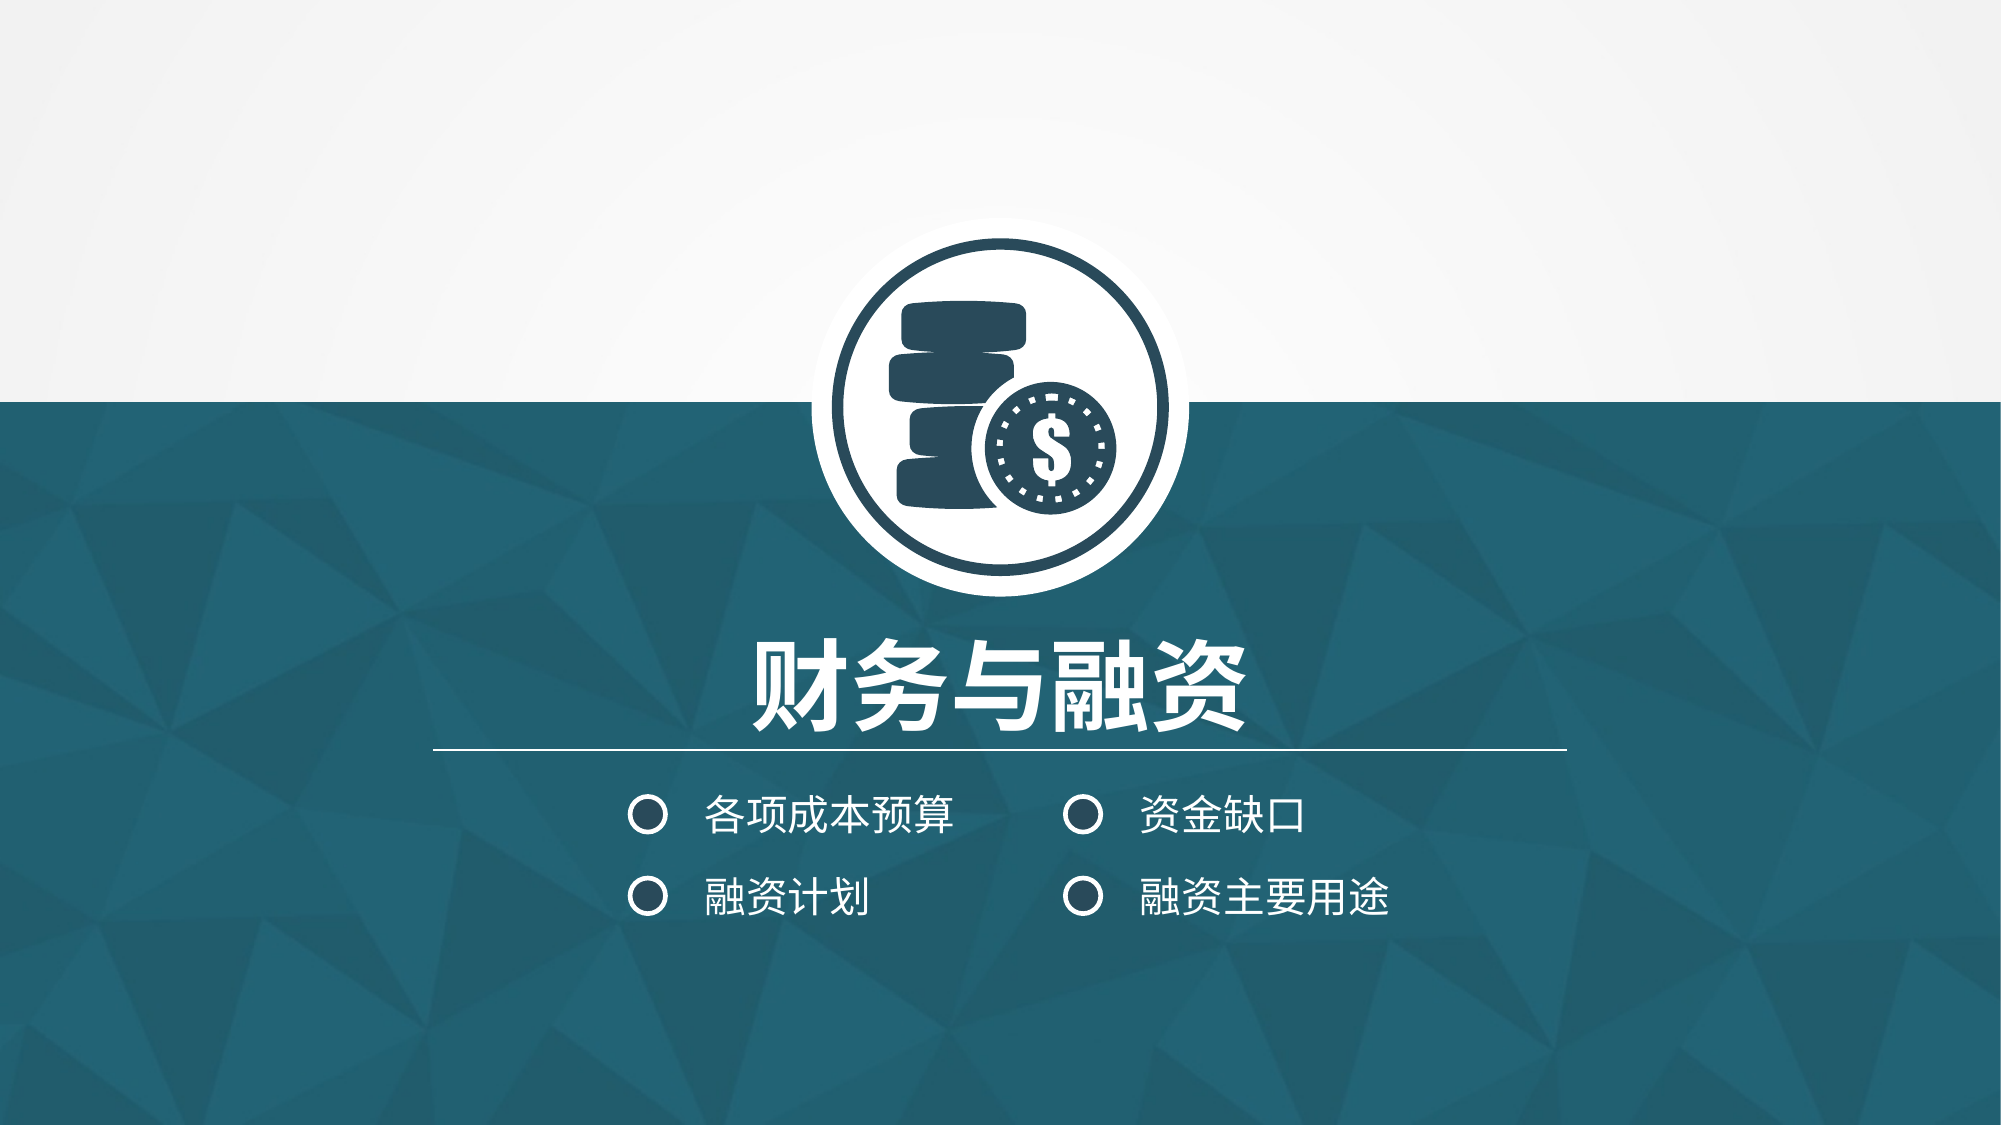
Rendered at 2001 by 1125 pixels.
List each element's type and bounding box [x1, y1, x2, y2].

picture [0, 0, 2001, 1125]
text_box [811, 217, 1190, 597]
